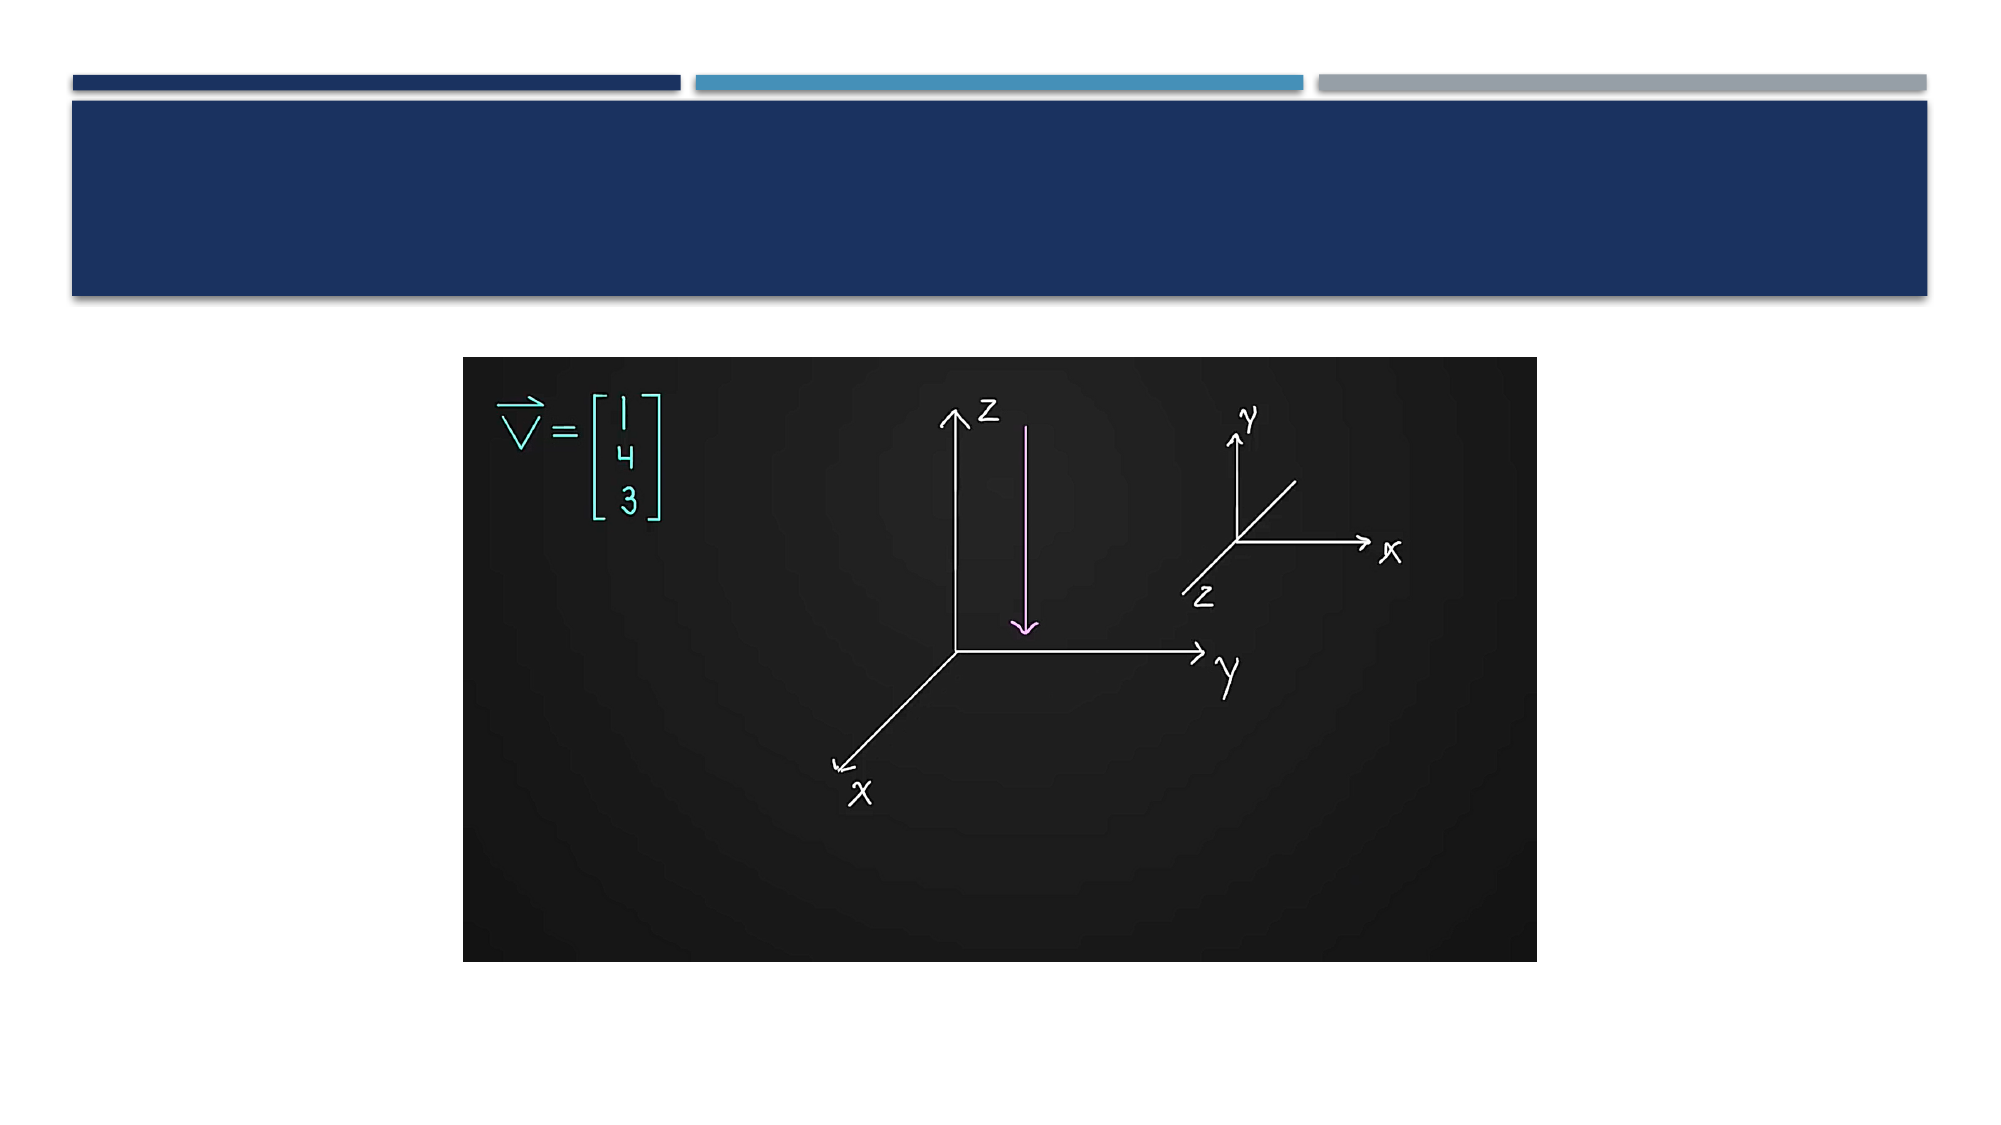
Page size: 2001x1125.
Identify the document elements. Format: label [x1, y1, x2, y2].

list [463, 357, 1537, 962]
